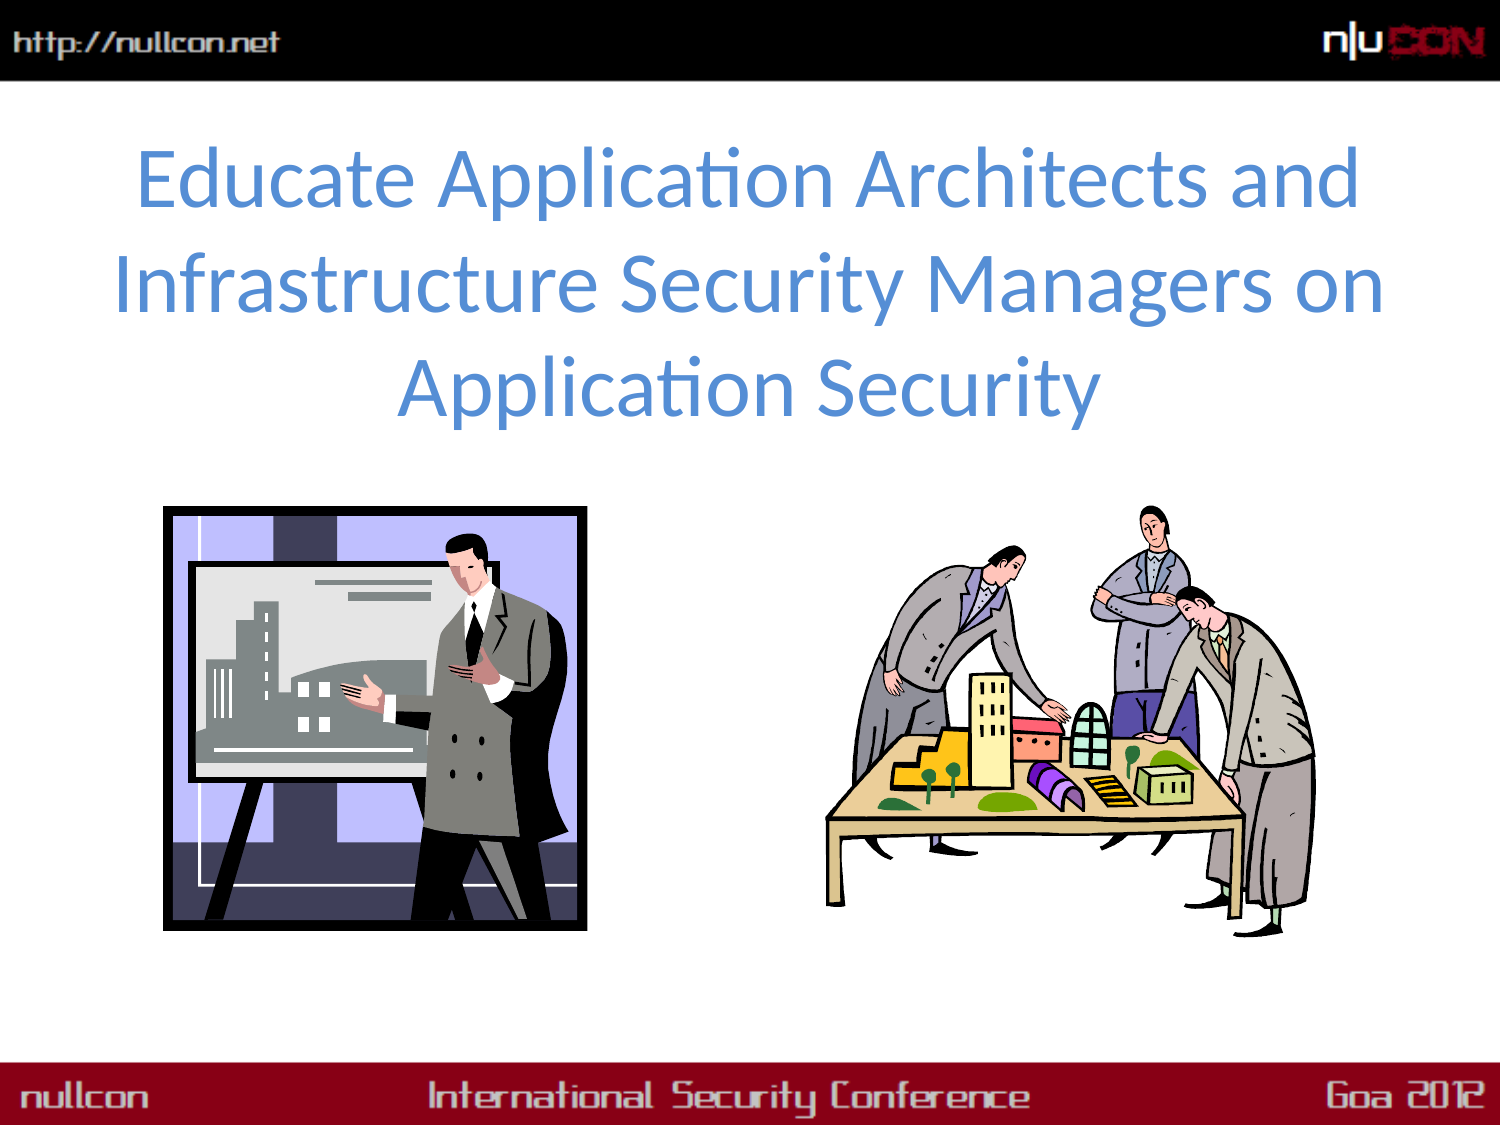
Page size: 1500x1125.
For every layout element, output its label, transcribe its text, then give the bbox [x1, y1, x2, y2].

title Educate Application Architects and Infrastructure Security Managers on Application Security [75, 112, 1425, 443]
picture [0, 0, 1500, 1125]
